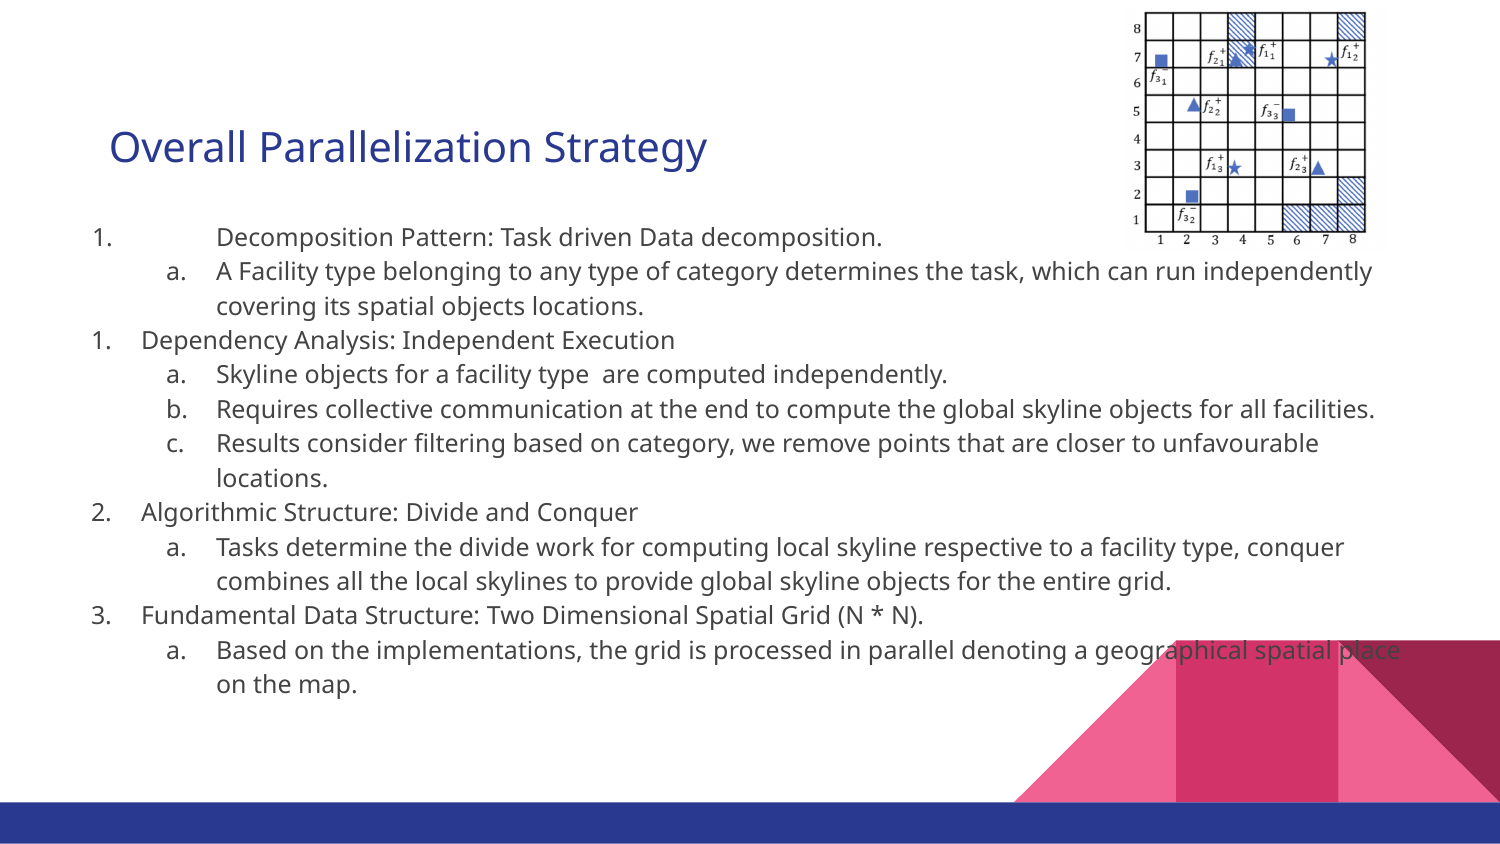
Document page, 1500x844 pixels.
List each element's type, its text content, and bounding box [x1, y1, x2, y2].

title Overall Parallelization Strategy [93, 102, 1119, 191]
list 1. Decomposition Pattern: Task driven Data decomposition. A Facility type belonging to any type of category determines the task, which can run independently covering its spatial objects locations. Dependency Analysis: Independent Execution Skyline objects for a facility type are computed independently. Requires collective communication at the end to compute the global skyline objects for all facilities. Results consider filtering based on category, we remove points that are closer to unfavourable locations. Algorithmic Structure: Divide and Conquer Tasks determine the divide work for computing local skyline respective to a facility type, conquer combines all the local skylines to provide global skyline objects for the entire grid. Fundamental Data Structure: Two Dimensional Spatial Grid (N * N). Based on the implementations, the grid is processed in parallel denoting a geographical spatial place on the map. [51, 201, 1449, 750]
picture [1124, 7, 1388, 251]
